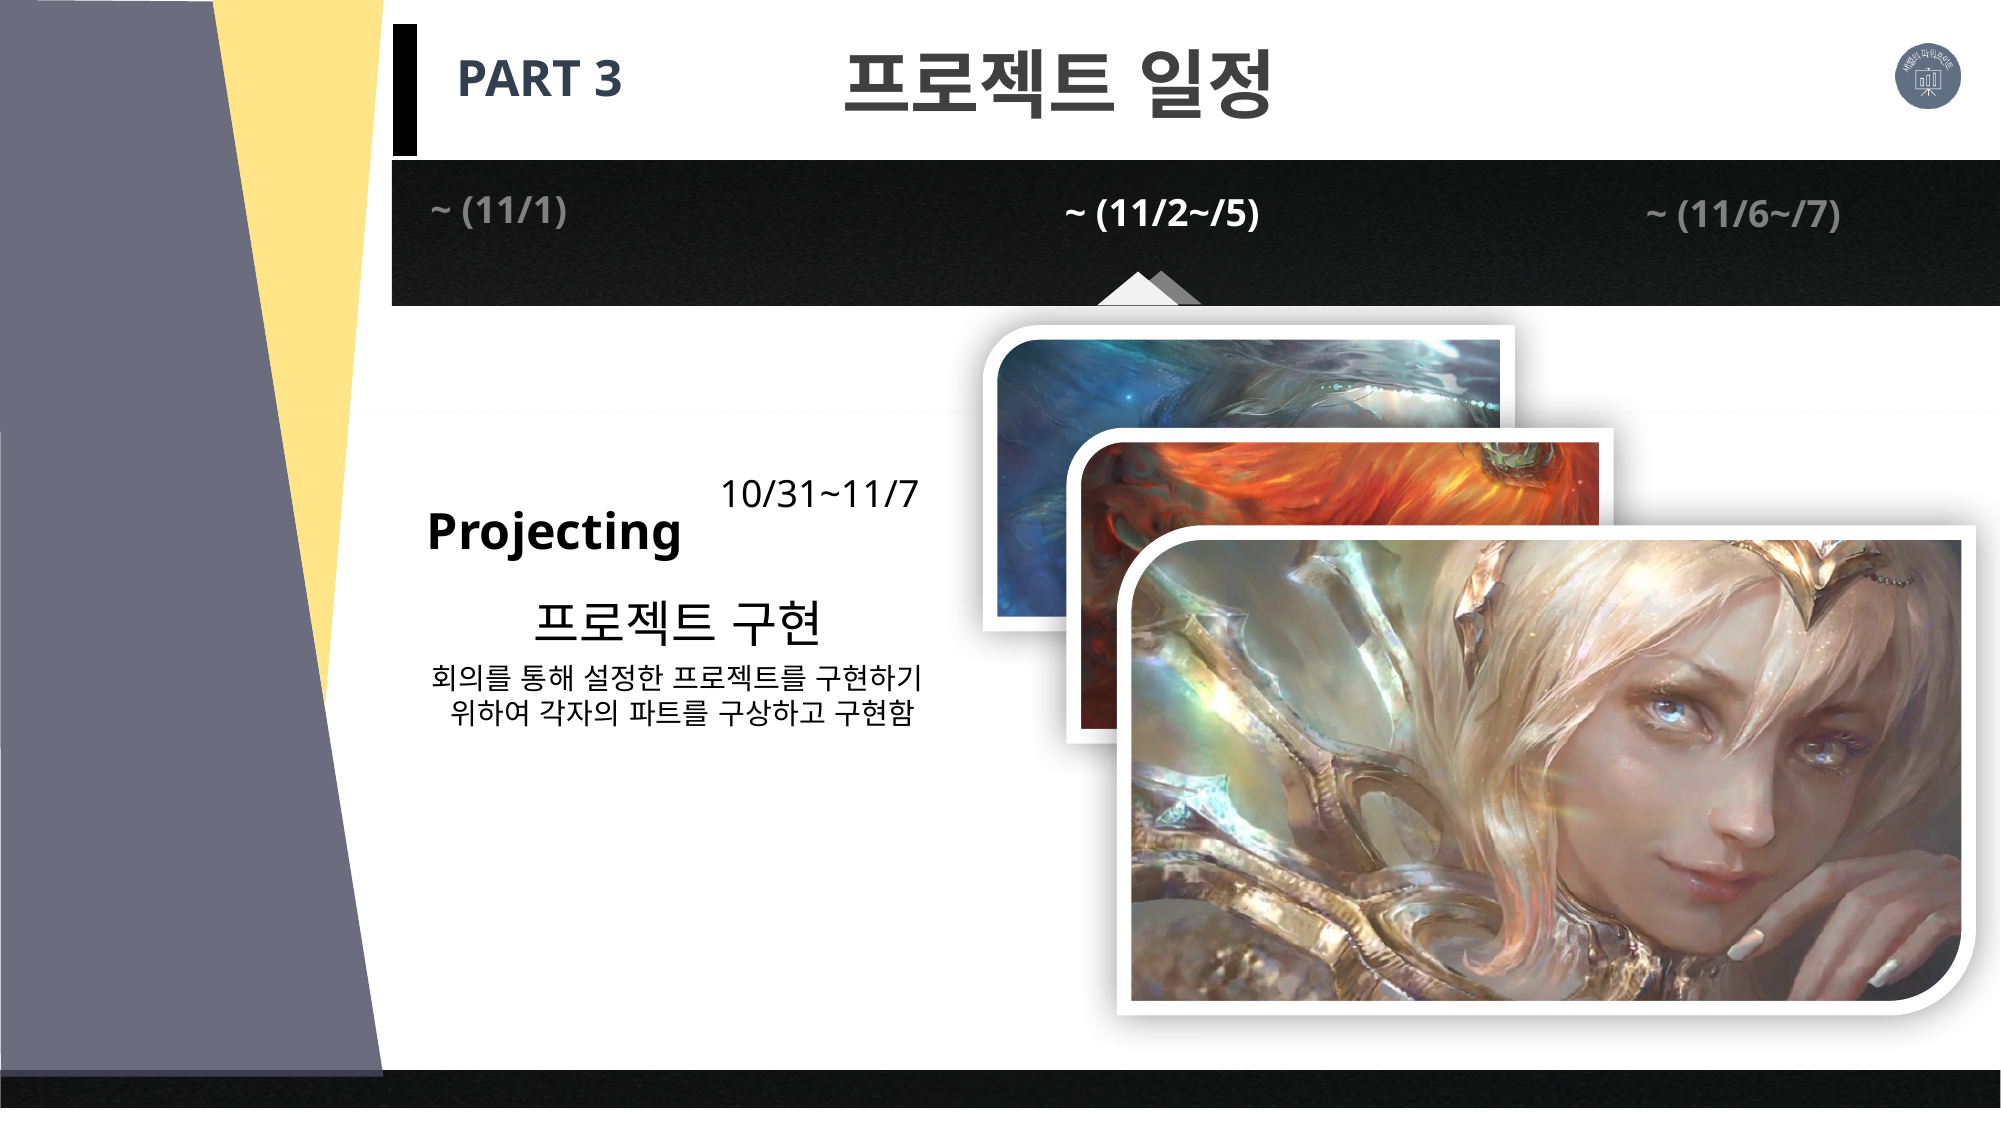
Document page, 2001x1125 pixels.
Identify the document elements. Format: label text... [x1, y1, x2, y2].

picture [990, 332, 1969, 1009]
text_box 프로젝트 일정 [827, 29, 1293, 135]
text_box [412, 178, 1861, 306]
text_box [391, 160, 2000, 306]
text_box [393, 24, 417, 156]
picture [1895, 43, 1961, 109]
text_box PART 3 [441, 39, 639, 114]
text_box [0, 0, 384, 1077]
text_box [392, 462, 963, 739]
text_box [0, 1069, 2000, 1108]
